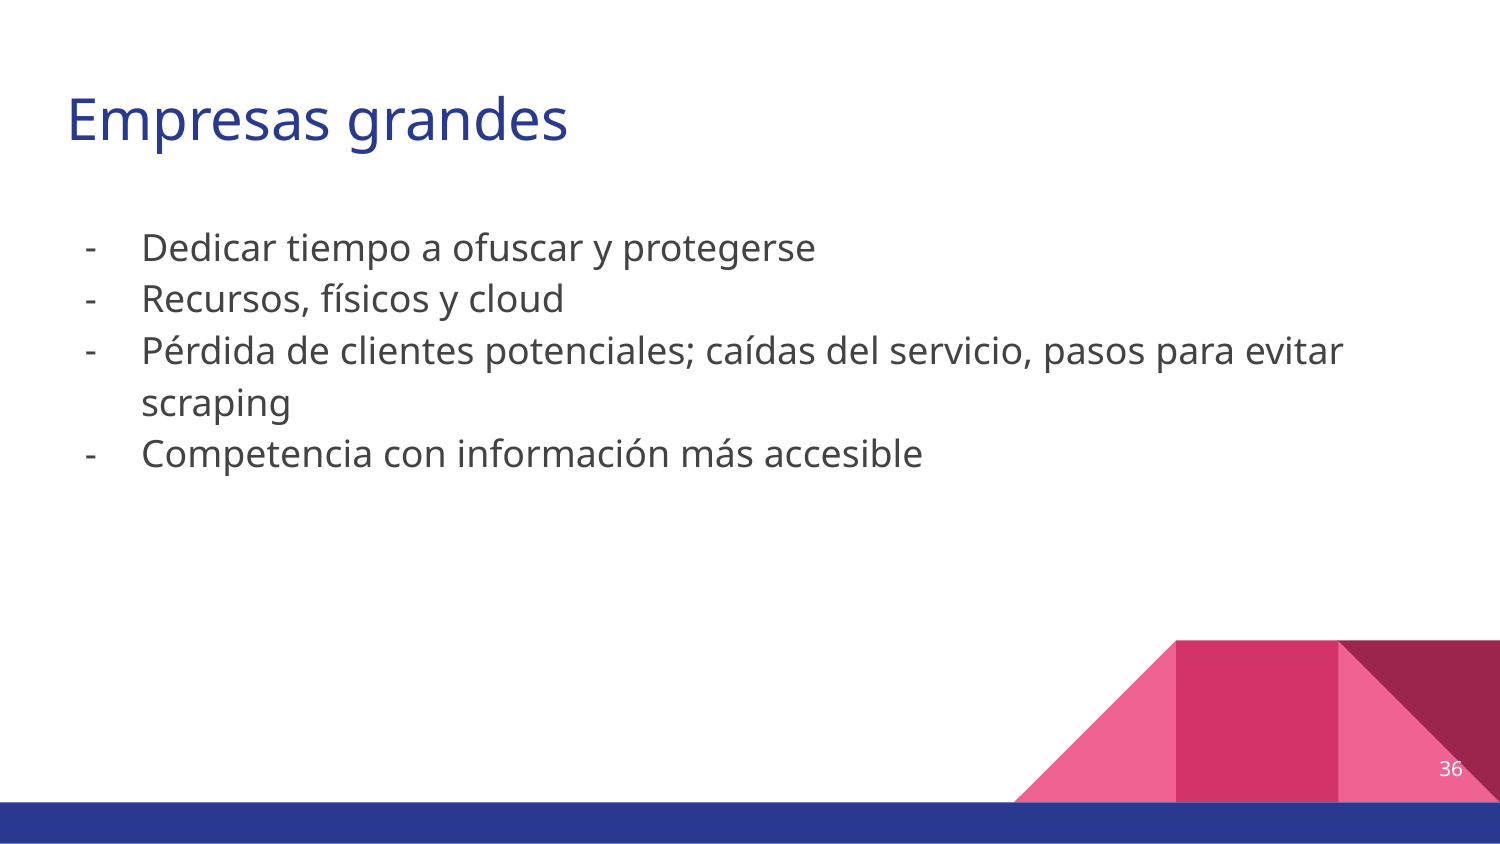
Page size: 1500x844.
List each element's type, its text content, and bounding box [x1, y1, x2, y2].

slide_number 36 [1387, 738, 1478, 803]
title Empresas grandes [51, 67, 1449, 167]
list Dedicar tiempo a ofuscar y protegerse Recursos, físicos y cloud Pérdida de clientes potenciales; caídas del servicio, pasos para evitar scraping Competencia con información más accesible [51, 201, 1449, 750]
